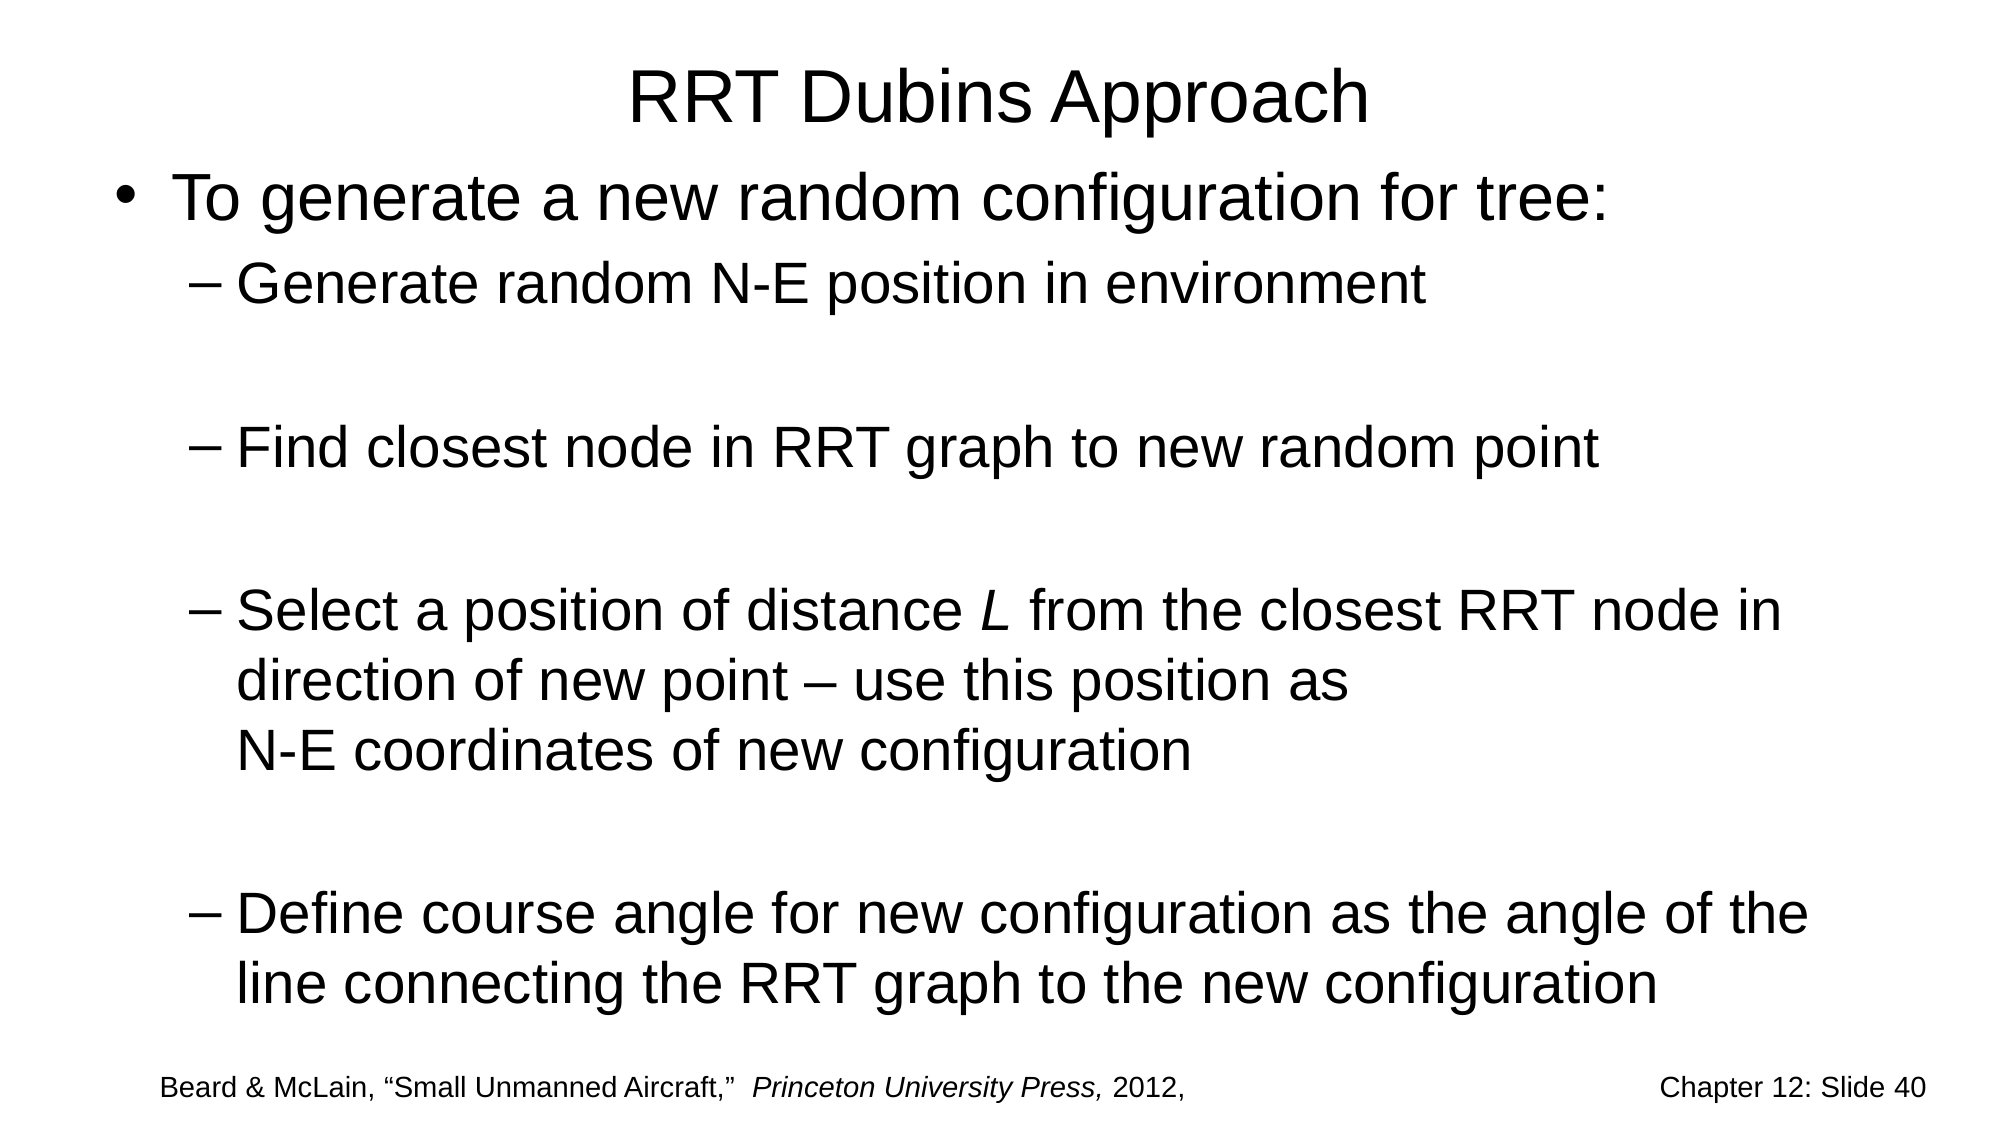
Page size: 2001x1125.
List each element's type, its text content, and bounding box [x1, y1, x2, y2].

title RRT Dubins Approach [99, 39, 1900, 145]
list To generate a new random configuration for tree: Generate random N-E position in environment Find closest node in RRT graph to new random point Select a position of distance L from the closest RRT node in direction of new point – use this position as N-E coordinates of new configuration Define course angle for new configuration as the angle of the line connecting the RRT graph to the new configuration [99, 146, 1900, 979]
